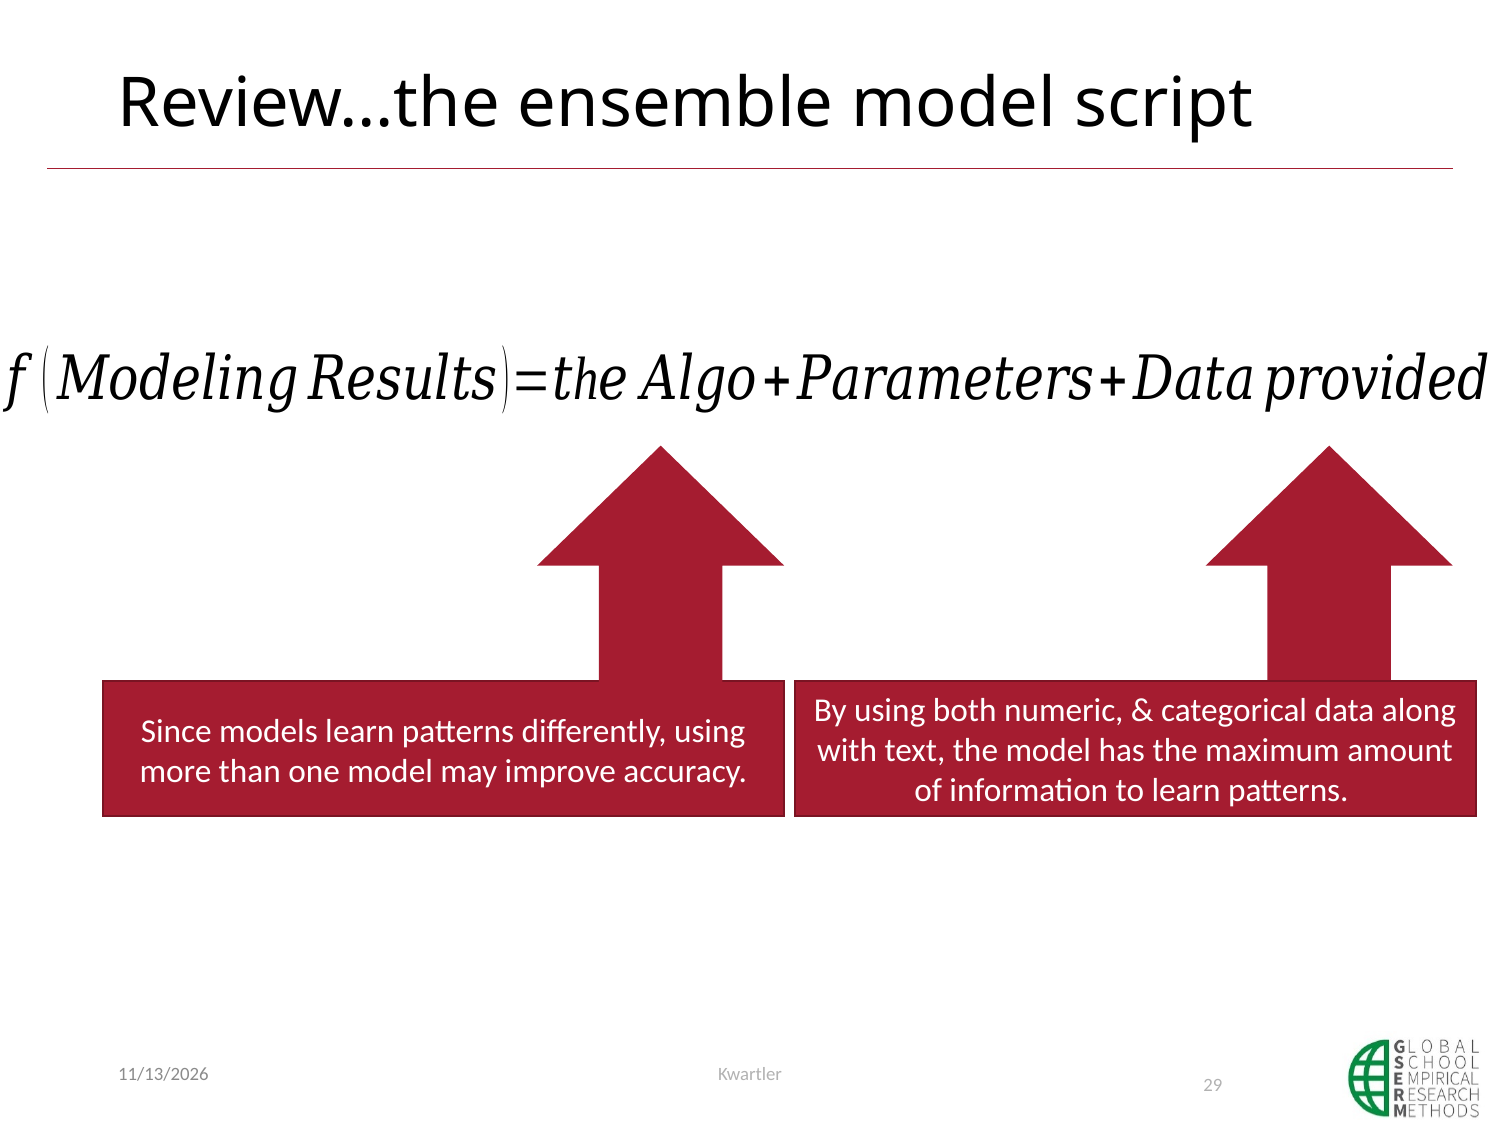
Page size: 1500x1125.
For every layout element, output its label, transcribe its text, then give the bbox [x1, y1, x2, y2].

text_box By using both numeric, & categorical data along with text, the model has the maximum amount of information to learn patterns. [794, 680, 1477, 817]
picture [1342, 1031, 1500, 1120]
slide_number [103, 1042, 441, 1103]
text_box [1203, 444, 1456, 680]
footer Kwartler [496, 1042, 1004, 1103]
text_box [534, 444, 787, 687]
text_box Since models learn patterns differently, using more than one model may improve accuracy. [102, 680, 785, 817]
title Review…the ensemble model script [103, 59, 1397, 157]
slide_number 29 [1188, 1042, 1330, 1103]
